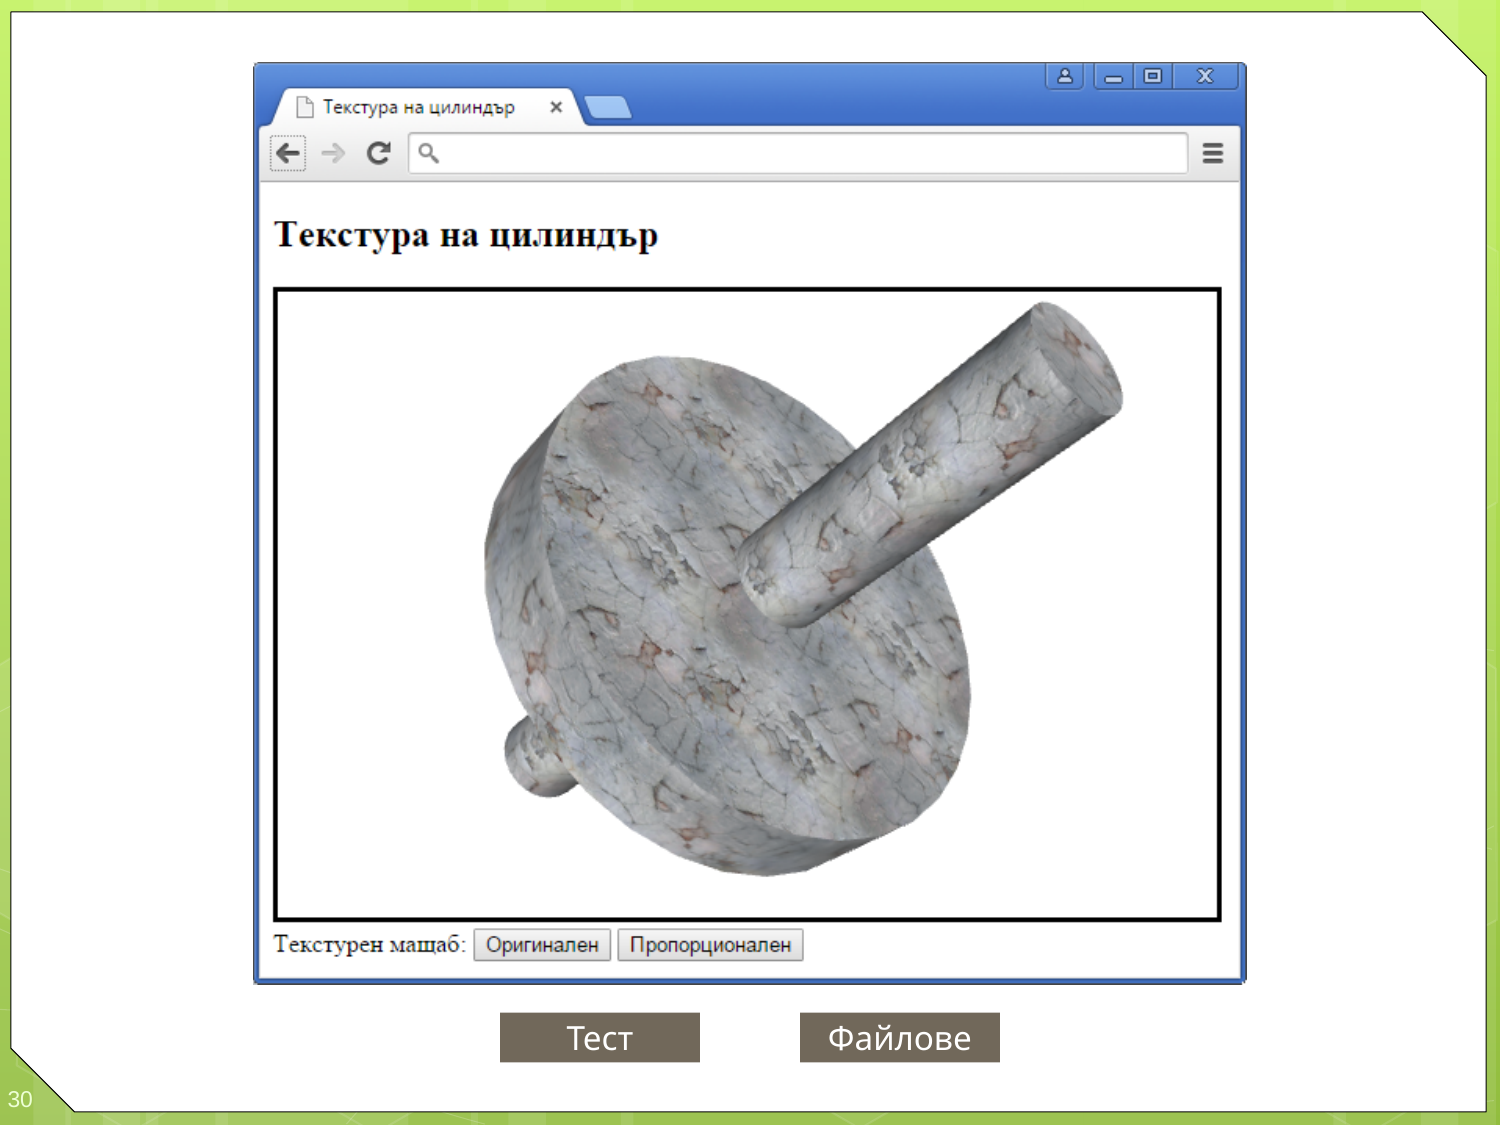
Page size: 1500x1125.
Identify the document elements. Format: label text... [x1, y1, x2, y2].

text_box Файлове [799, 1011, 1001, 1064]
picture [253, 62, 1247, 985]
text_box Тест [499, 1011, 701, 1064]
